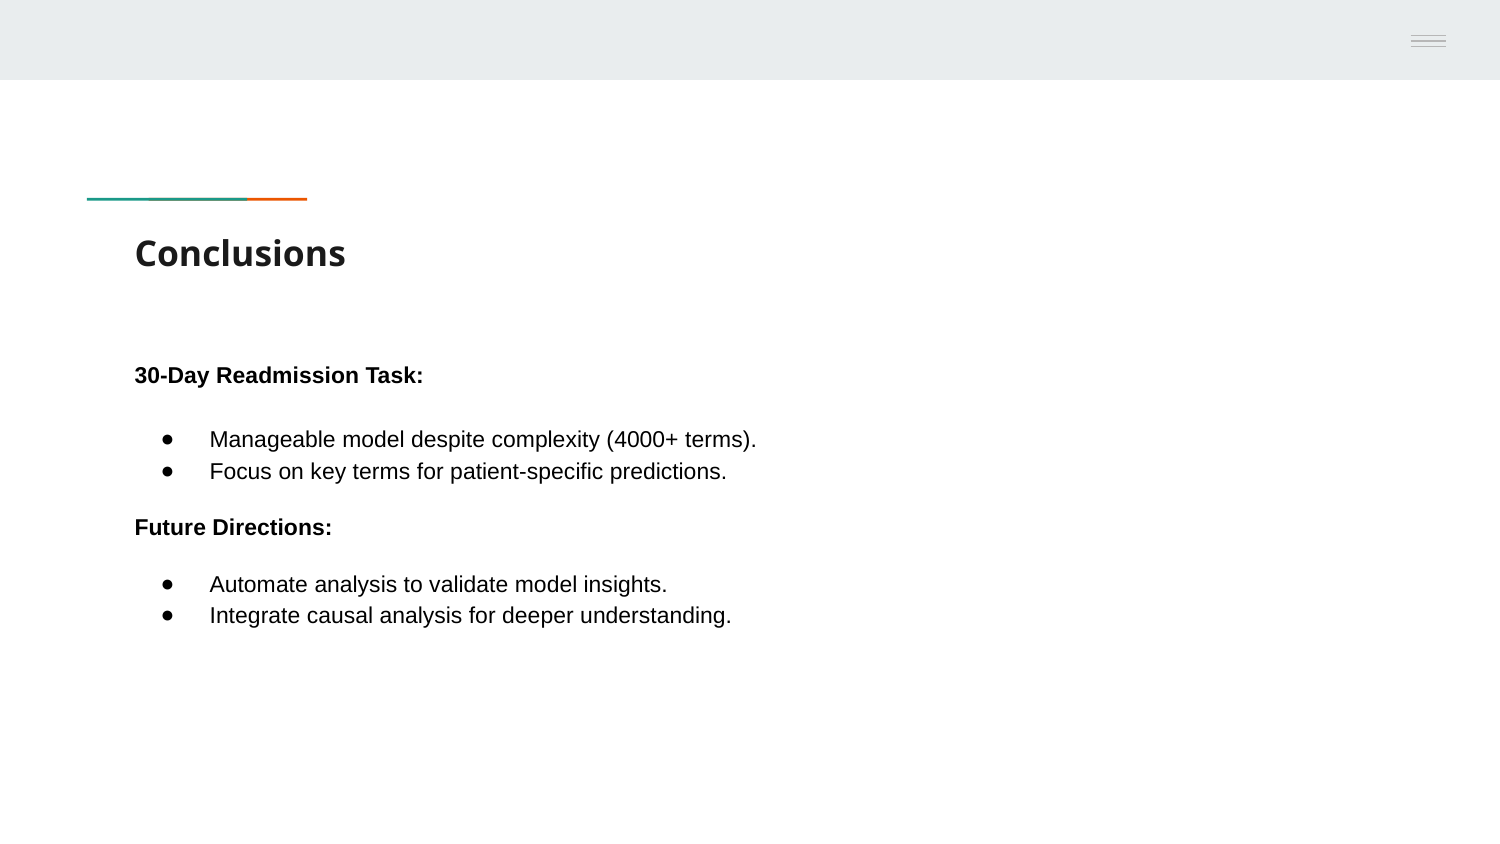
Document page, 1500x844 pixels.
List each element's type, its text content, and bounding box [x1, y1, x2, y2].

list 30-Day Readmission Task: Manageable model despite complexity (4000+ terms). Focus on key terms for patient-specific predictions. Future Directions: Automate analysis to validate model insights. Integrate causal analysis for deeper understanding. [119, 341, 1381, 712]
title Conclusions [119, 216, 1381, 305]
